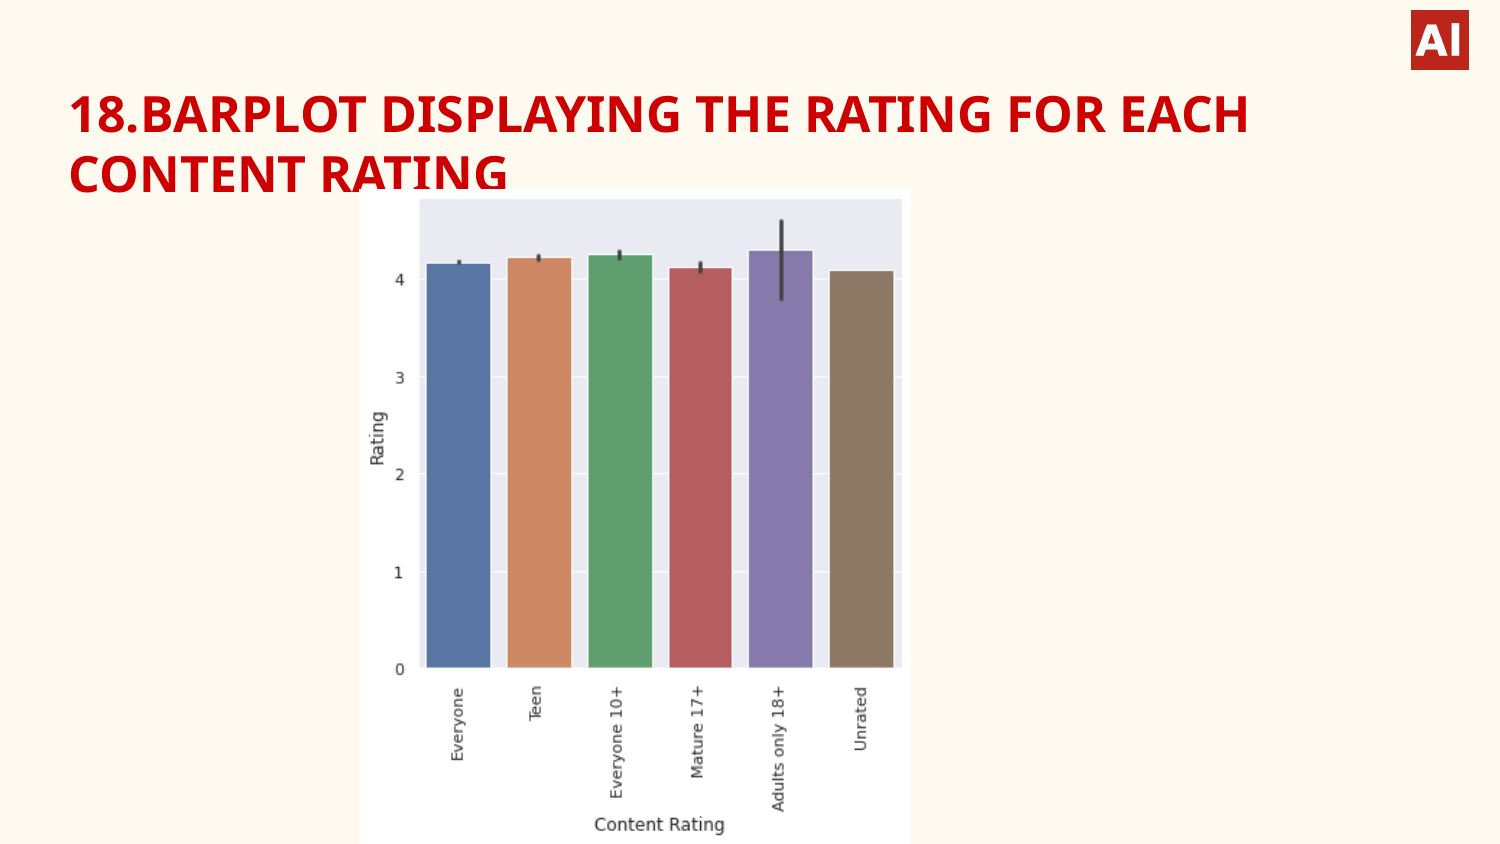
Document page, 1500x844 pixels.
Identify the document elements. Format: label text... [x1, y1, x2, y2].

picture [358, 188, 911, 844]
picture [1411, 10, 1469, 70]
title 18.BARPLOT DISPLAYING THE RATING FOR EACH CONTENT RATING [54, 67, 1452, 162]
